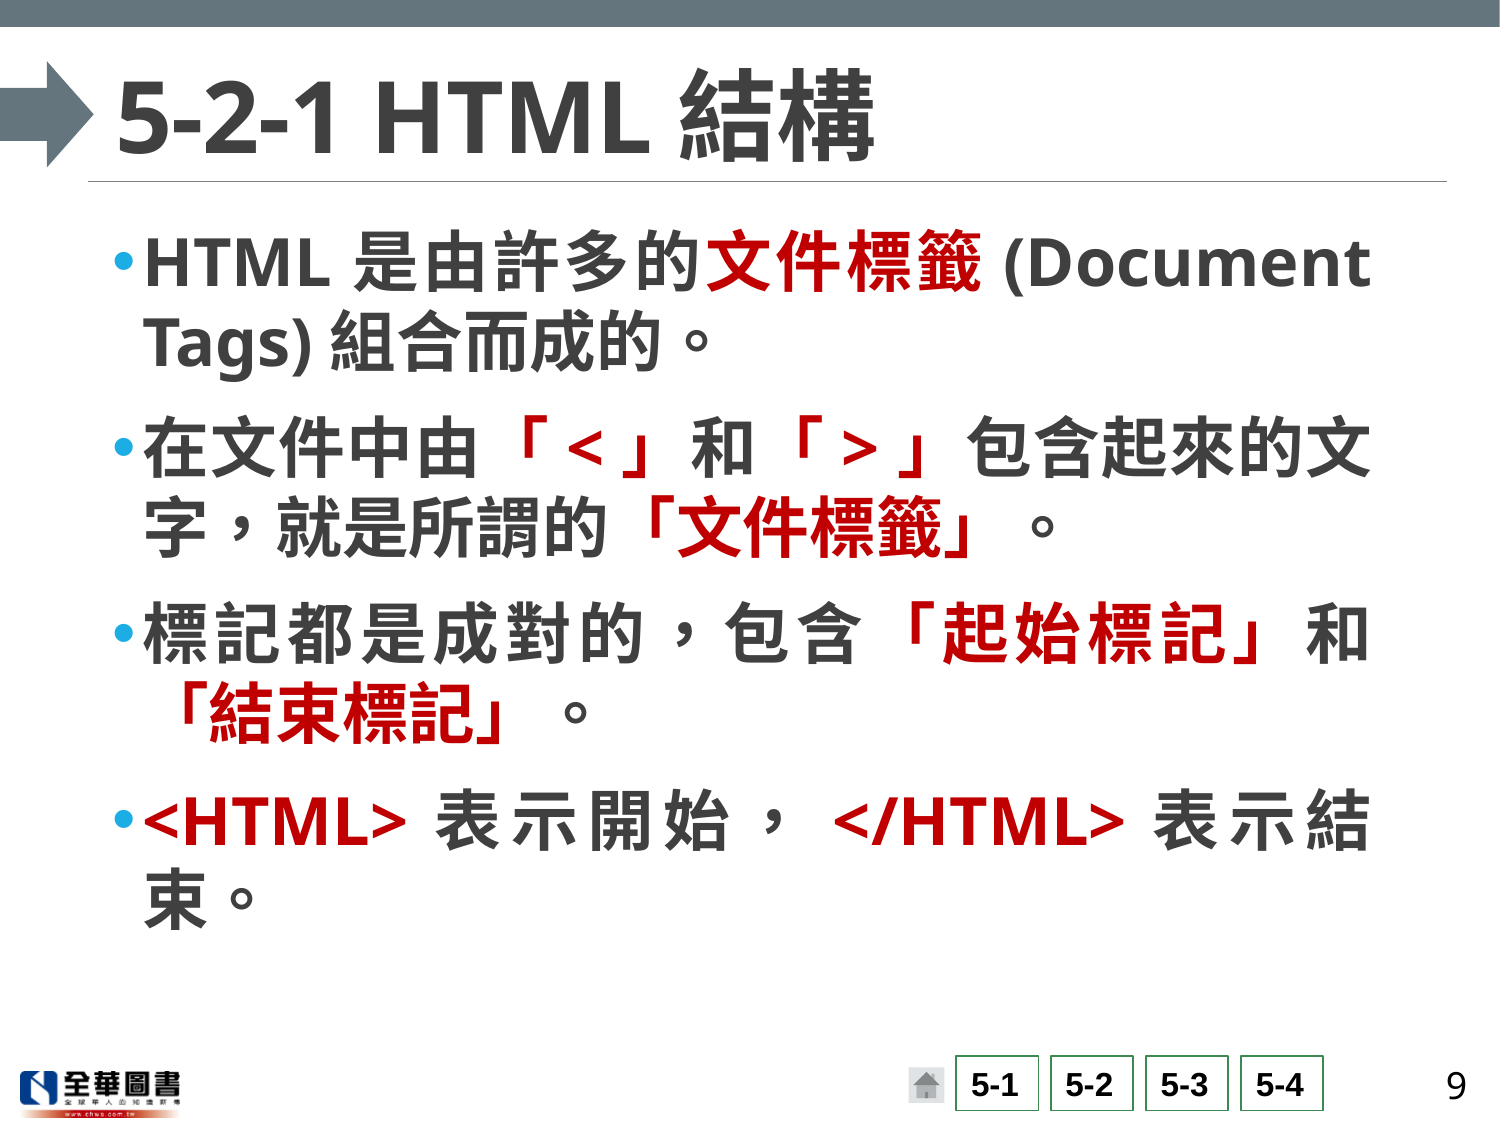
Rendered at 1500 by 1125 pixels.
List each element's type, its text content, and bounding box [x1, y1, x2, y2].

list HTML是由許多的文件標籤(Document Tags)組合而成的。 在文件中由「<」和「>」包含起來的文字，就是所謂的「文件標籤」。 標記都是成對的，包含「起始標記」和「結束標記」。 <HTML>表示開始，</HTML>表示結束。 [112, 212, 1373, 1024]
picture [20, 1071, 180, 1118]
slide_number 9 [1320, 1057, 1483, 1118]
title 5-2-1 HTML結構 [100, 47, 1447, 182]
